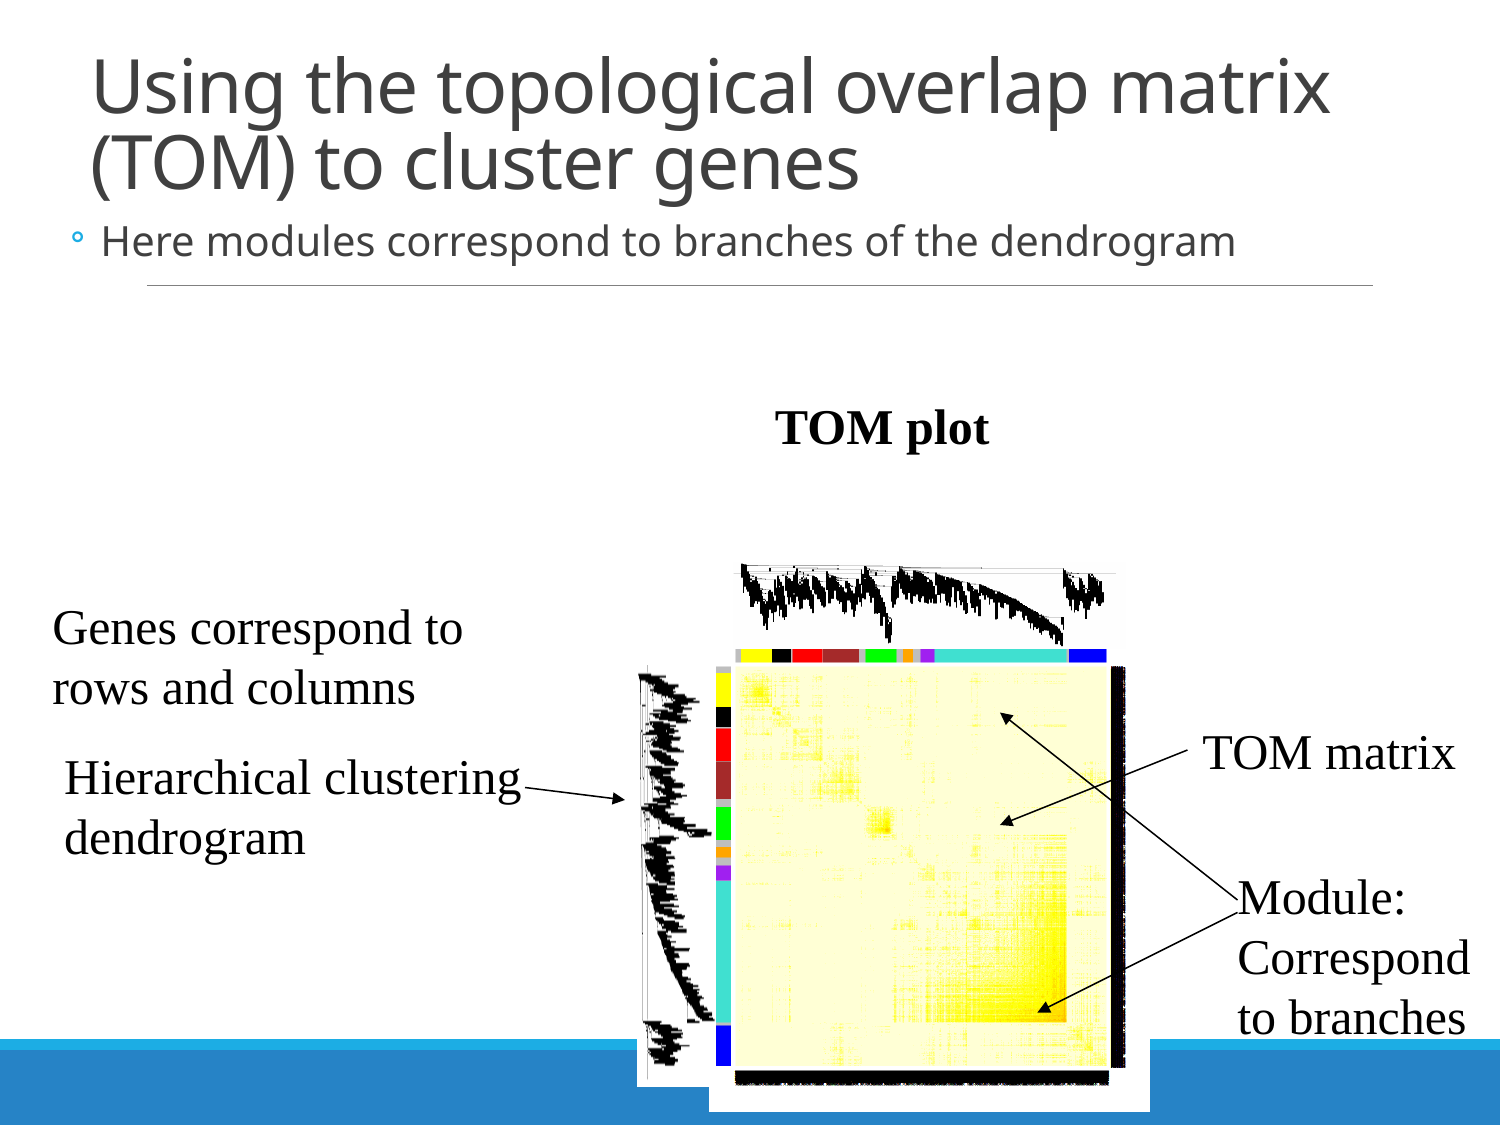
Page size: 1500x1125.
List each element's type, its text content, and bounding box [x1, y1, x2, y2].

text_box TOM matrix [1187, 712, 1472, 788]
title Using the topological overlap matrix (TOM) to cluster genes [75, 0, 1413, 212]
text_box TOM plot [760, 387, 1005, 463]
text_box Module: Correspond to branches [1222, 856, 1499, 1052]
text_box Hierarchical clustering dendrogram [49, 737, 550, 873]
list Here modules correspond to branches of the dendrogram [37, 212, 1450, 838]
text_box [524, 787, 625, 805]
text_box Genes correspond to rows and columns [37, 587, 588, 723]
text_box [636, 561, 1151, 1112]
